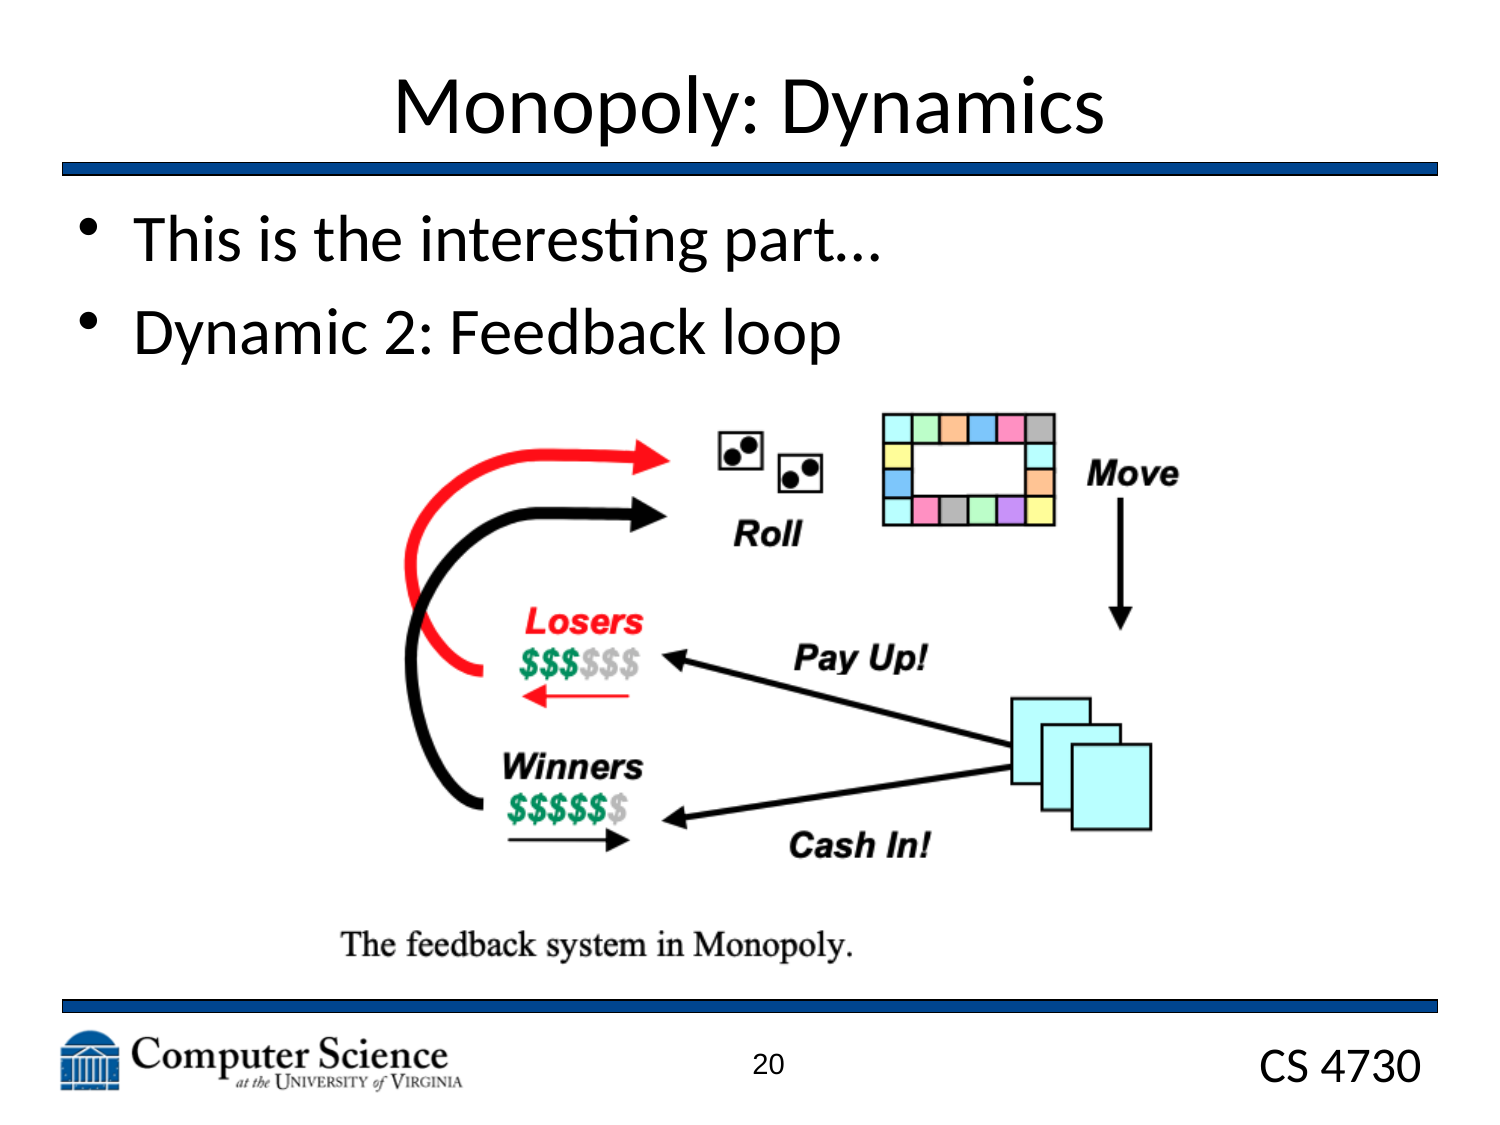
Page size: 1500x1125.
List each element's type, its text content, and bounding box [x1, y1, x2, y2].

title Monopoly: Dynamics [62, 49, 1438, 151]
list This is the interesting part… Dynamic 2: Feedback loop [62, 187, 1438, 1001]
picture [50, 1024, 472, 1101]
picture [303, 374, 1234, 985]
footer 20 [512, 1037, 1026, 1088]
